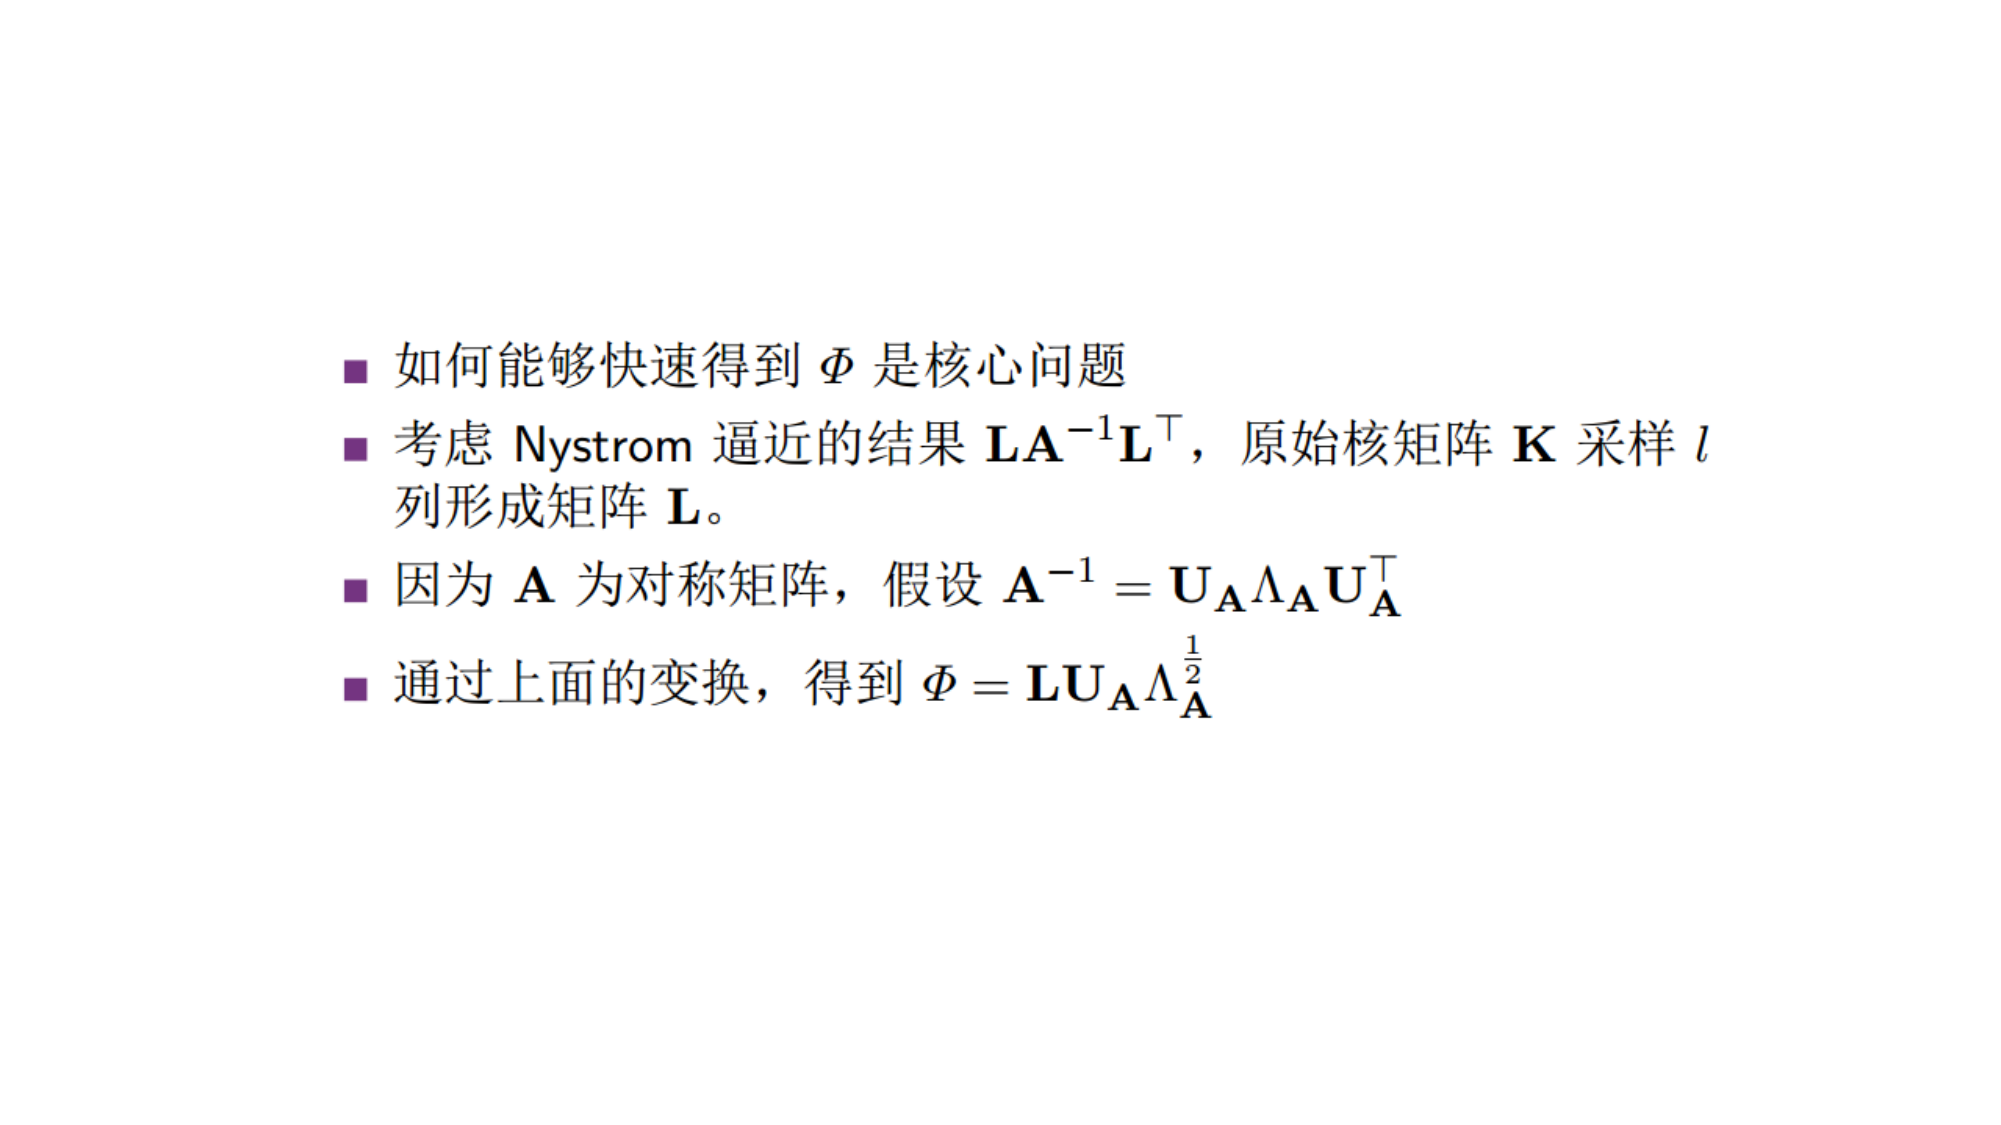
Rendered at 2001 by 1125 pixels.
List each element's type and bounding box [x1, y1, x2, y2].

picture [182, 152, 1818, 973]
